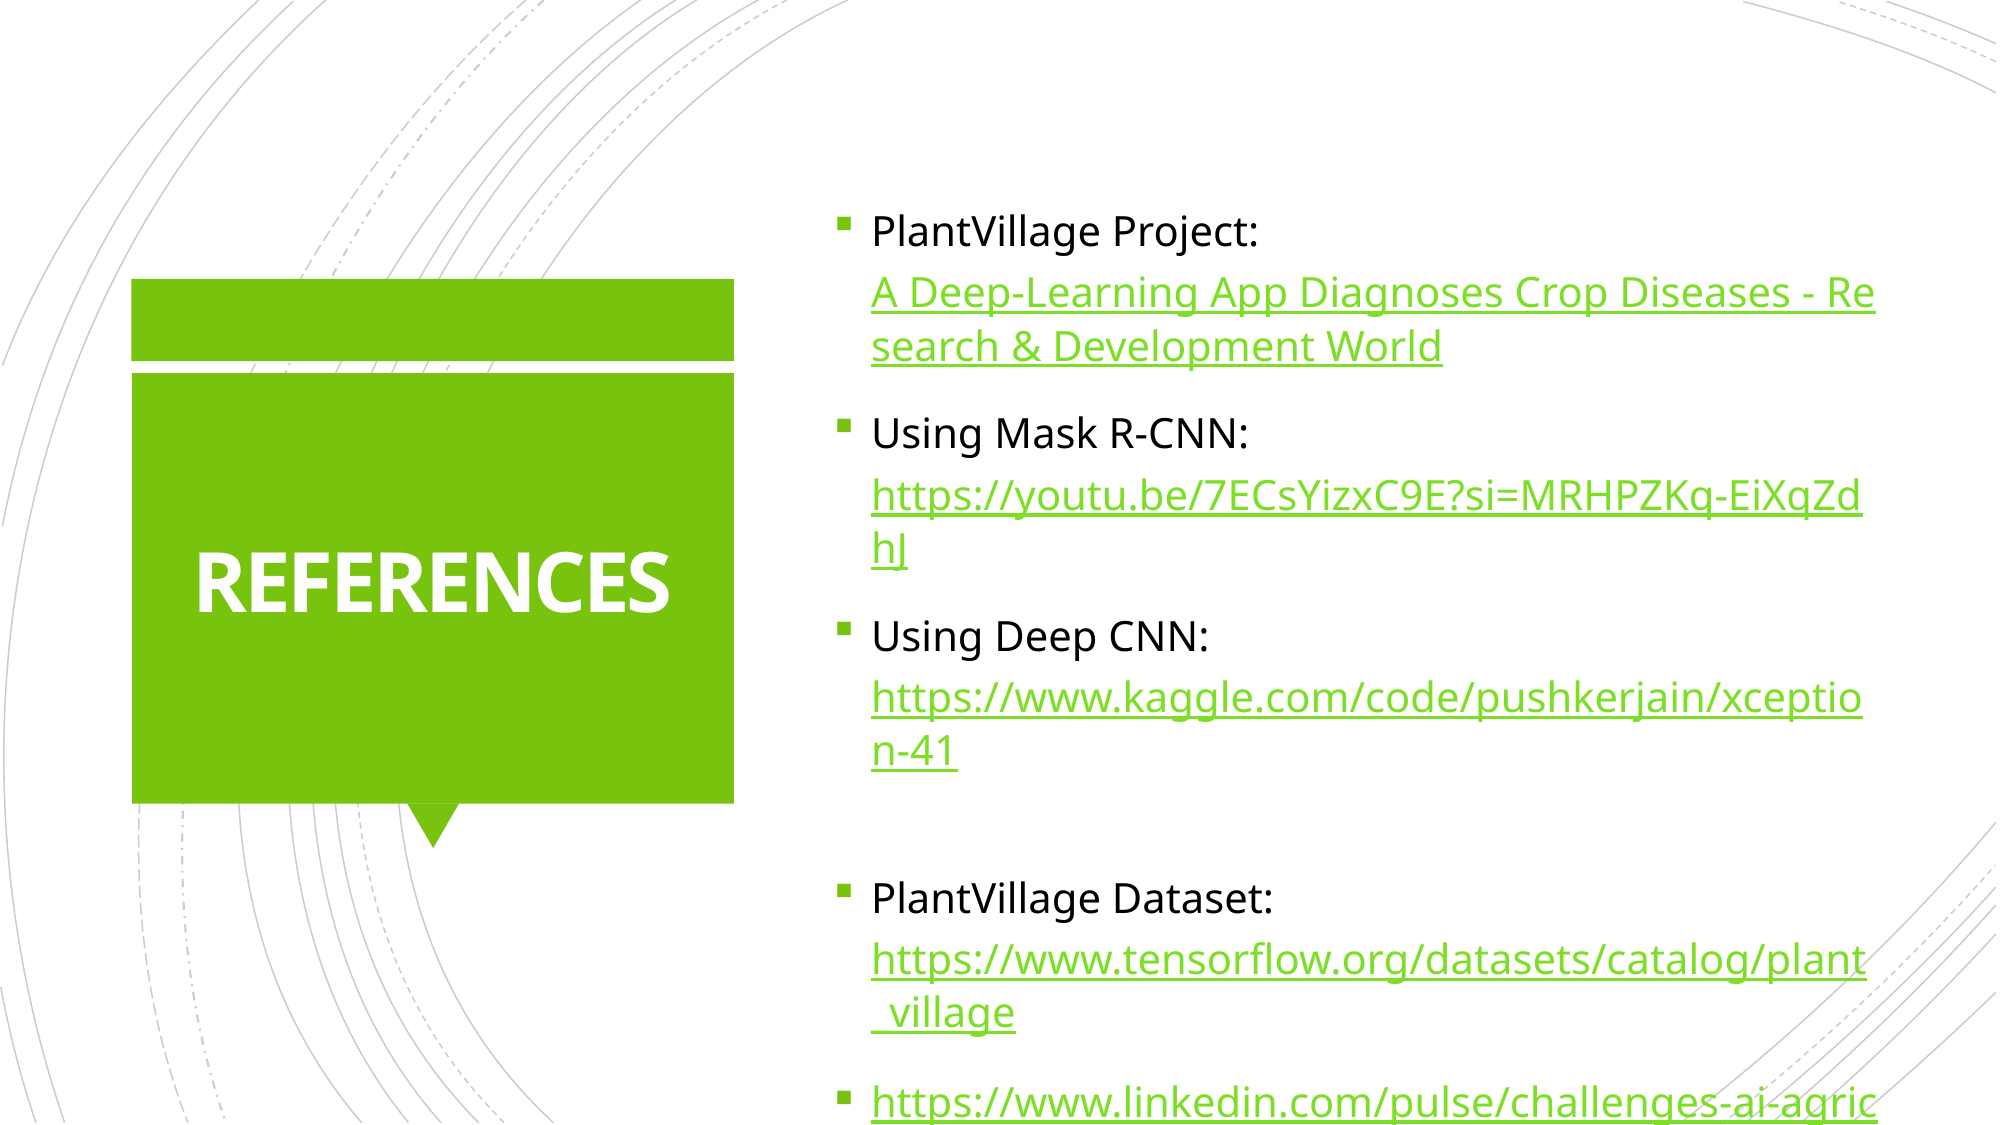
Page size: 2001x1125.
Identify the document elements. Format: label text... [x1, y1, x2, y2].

list PlantVillage Project: A Deep-Learning App Diagnoses Crop Diseases - Research & Development World Using Mask R-CNN: https://youtu.be/7ECsYizxC9E?si=MRHPZKq-EiXqZdhJ Using Deep CNN: https://www.kaggle.com/code/pushkerjain/xception-41 PlantVillage Dataset: https://www.tensorflow.org/datasets/catalog/plant_village https://www.linkedin.com/pulse/challenges-ai-agriculture-barun-sarkar/?trk=v-feed [818, 56, 1900, 1068]
title REFERENCES [145, 385, 720, 789]
